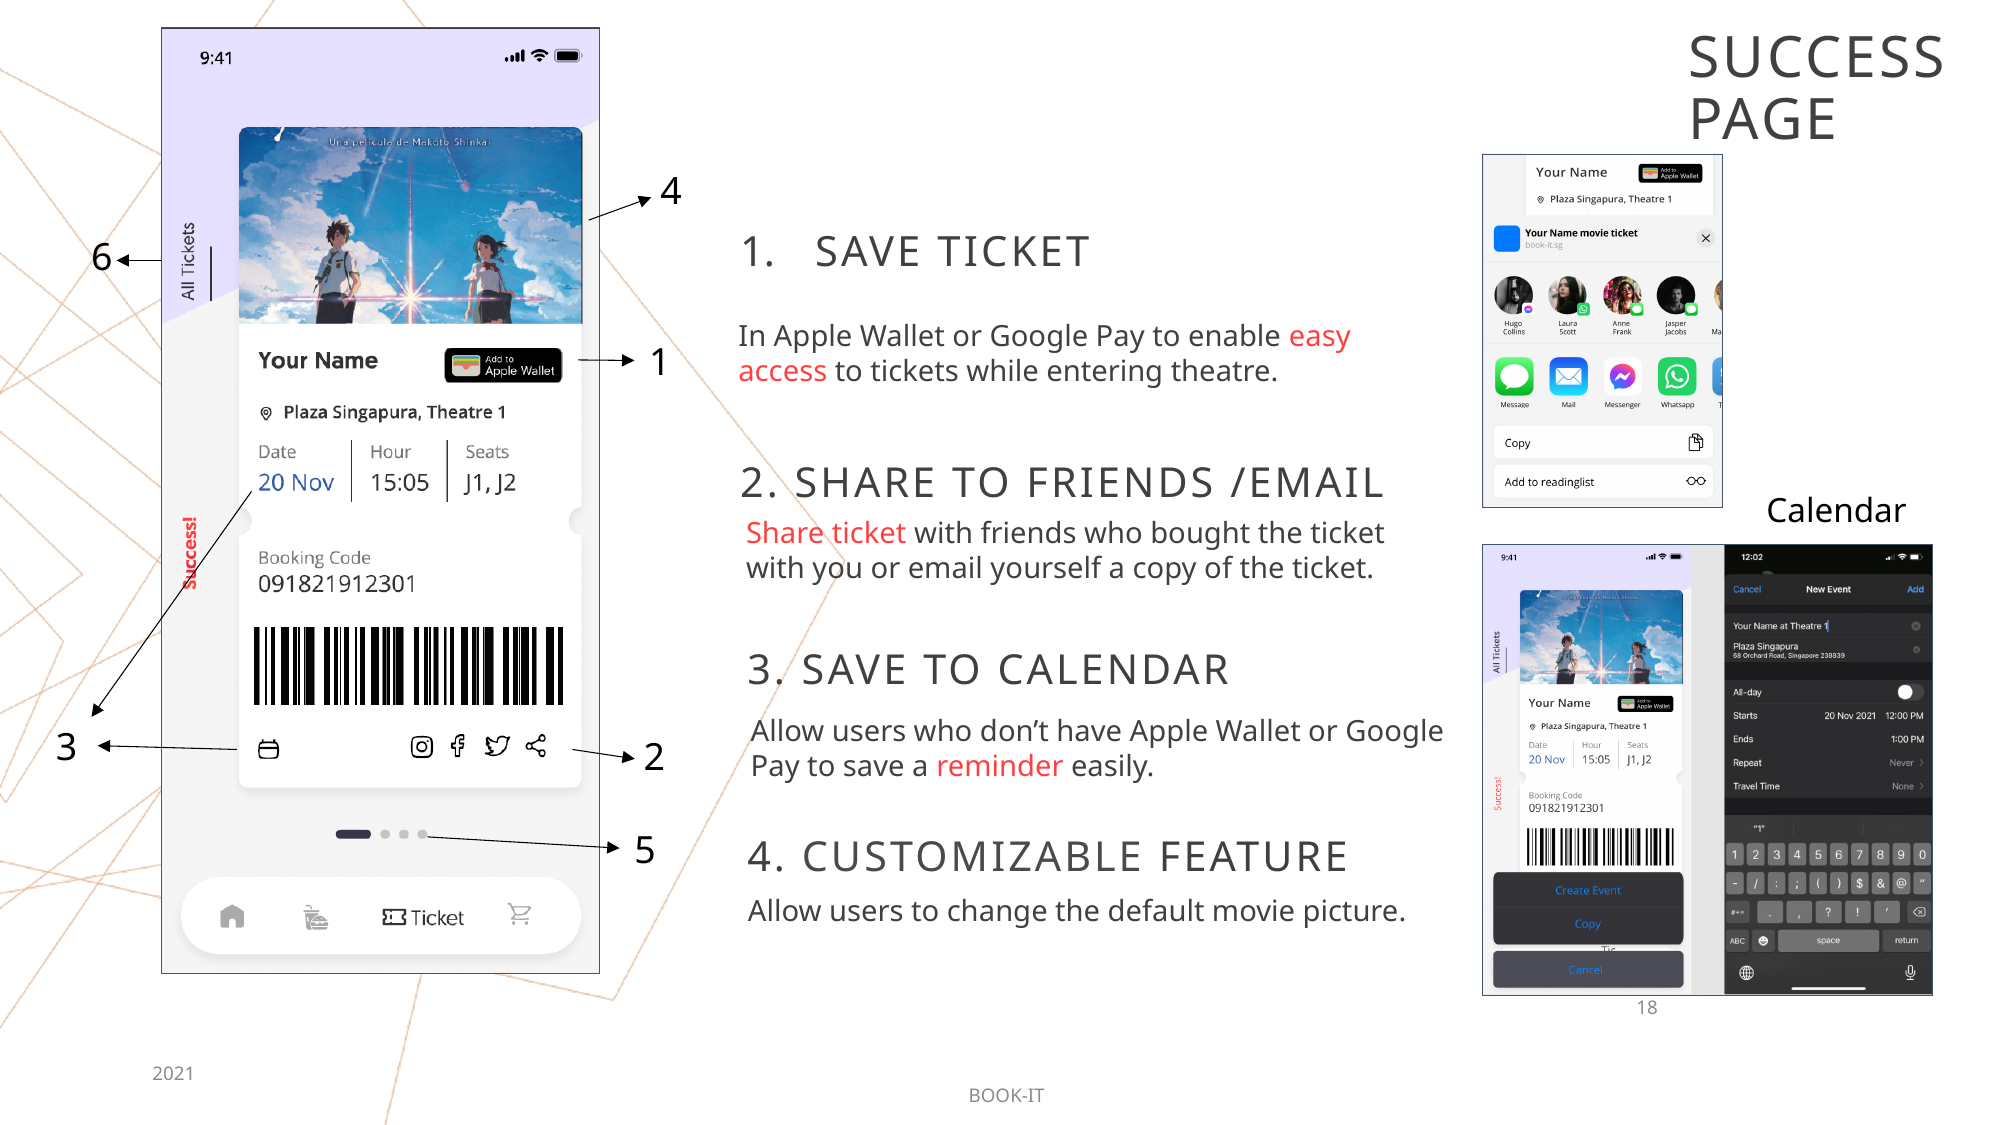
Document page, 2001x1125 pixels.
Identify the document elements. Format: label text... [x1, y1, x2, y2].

text_box Allow users to change the default movie picture. [732, 884, 1465, 977]
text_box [588, 197, 652, 221]
text_box 1 [634, 330, 686, 391]
text_box 2 [628, 725, 680, 785]
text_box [97, 745, 237, 750]
picture [1482, 153, 1723, 508]
text_box In Apple Wallet or Google Pay to enable easy access to tickets while entering theatre. [723, 309, 1456, 402]
text_box 4. Customizable feature [732, 828, 1458, 884]
text_box 6 [76, 225, 128, 286]
picture [0, 0, 893, 1125]
text_box 3 [40, 715, 92, 776]
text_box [427, 836, 621, 849]
text_box Calendar [1602, 481, 1922, 537]
text_box 4 [645, 159, 697, 220]
text_box 5 [619, 818, 671, 878]
text_box 2. Share to friends /email [725, 454, 1458, 515]
text_box Share ticket with friends who bought the ticket with you or email yourself a copy of the ticket. [731, 506, 1464, 598]
slide_number 2021 [137, 1042, 588, 1103]
slide_number 18 [1223, 978, 1673, 1039]
text_box Allow users who don’t have Apple Wallet or Google Pay to save a reminder easily. [735, 705, 1468, 797]
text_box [91, 491, 252, 717]
text_box 3. Save to calendar [732, 640, 1465, 701]
title Success page [1673, 20, 1975, 160]
text_box Save ticket [724, 223, 1458, 323]
picture [1482, 544, 1933, 996]
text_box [572, 749, 635, 759]
footer BOOK-IT [669, 1065, 1345, 1125]
